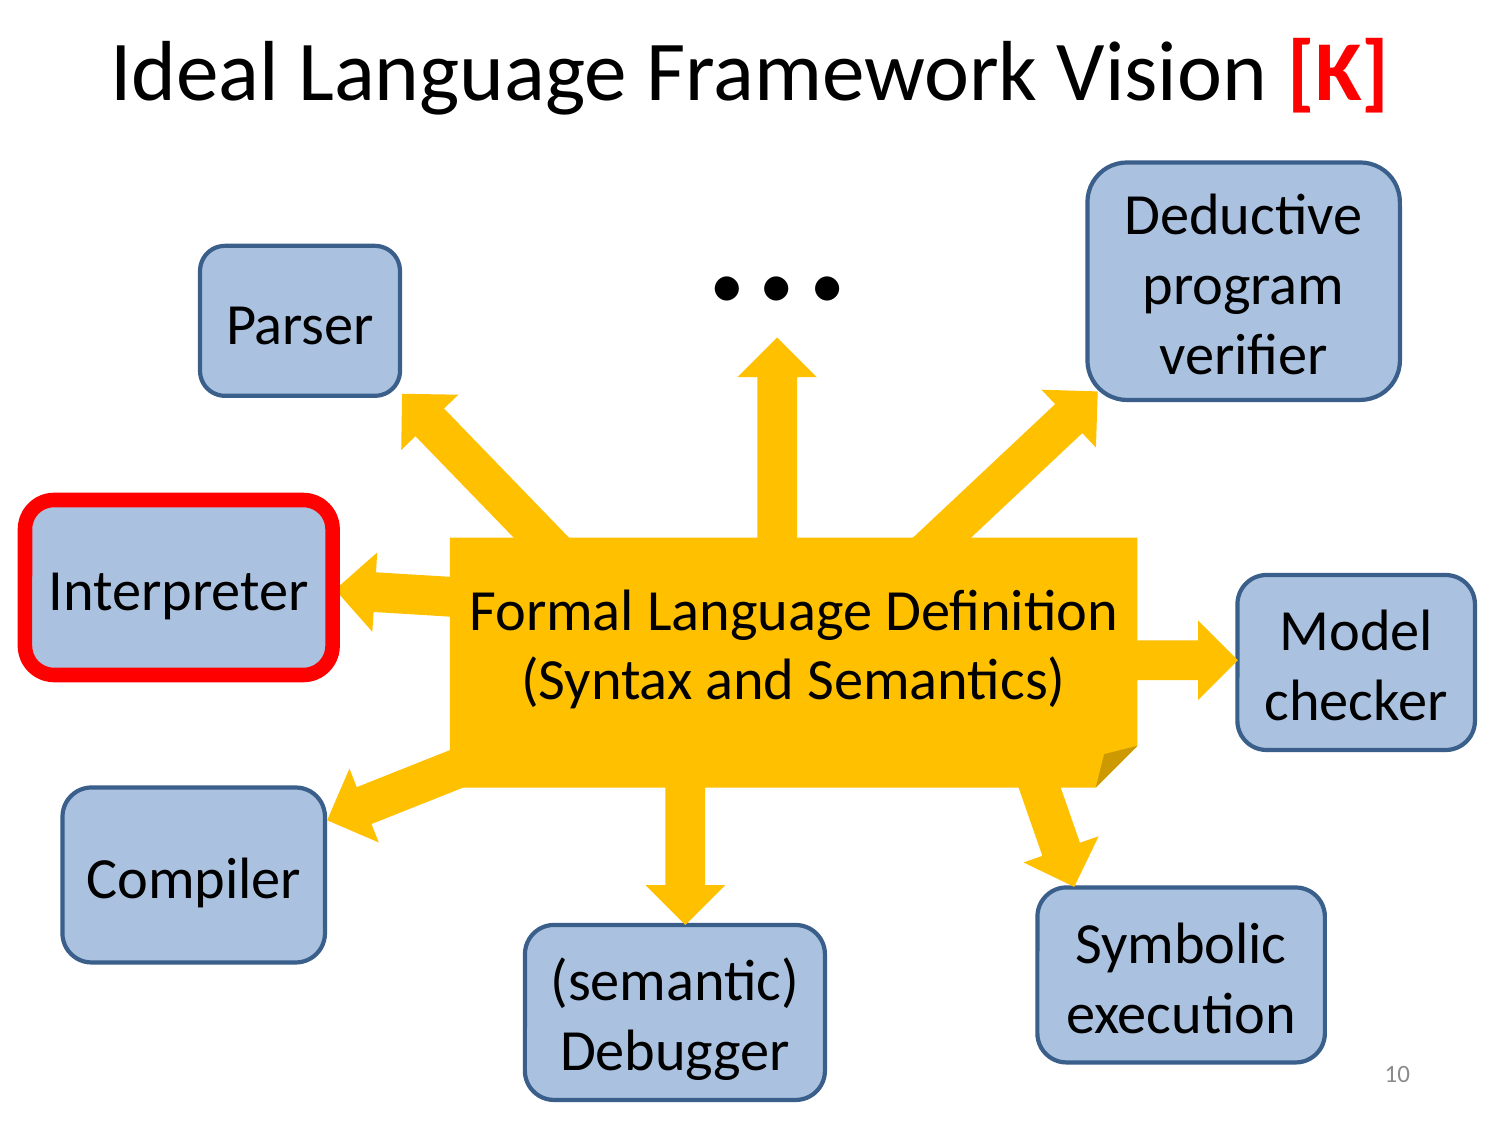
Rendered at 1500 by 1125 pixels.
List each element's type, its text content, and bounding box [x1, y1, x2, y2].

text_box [997, 667, 1326, 1063]
text_box Formal Language Definition (Syntax and Semantics) [447, 535, 1140, 790]
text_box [692, 92, 863, 576]
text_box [62, 738, 519, 963]
title Ideal Language Framework Vision [K] [75, 0, 1425, 138]
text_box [24, 499, 557, 676]
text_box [199, 245, 521, 498]
slide_number 10 [1074, 1042, 1425, 1103]
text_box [524, 699, 826, 1101]
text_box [867, 162, 1401, 536]
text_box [1012, 574, 1476, 751]
